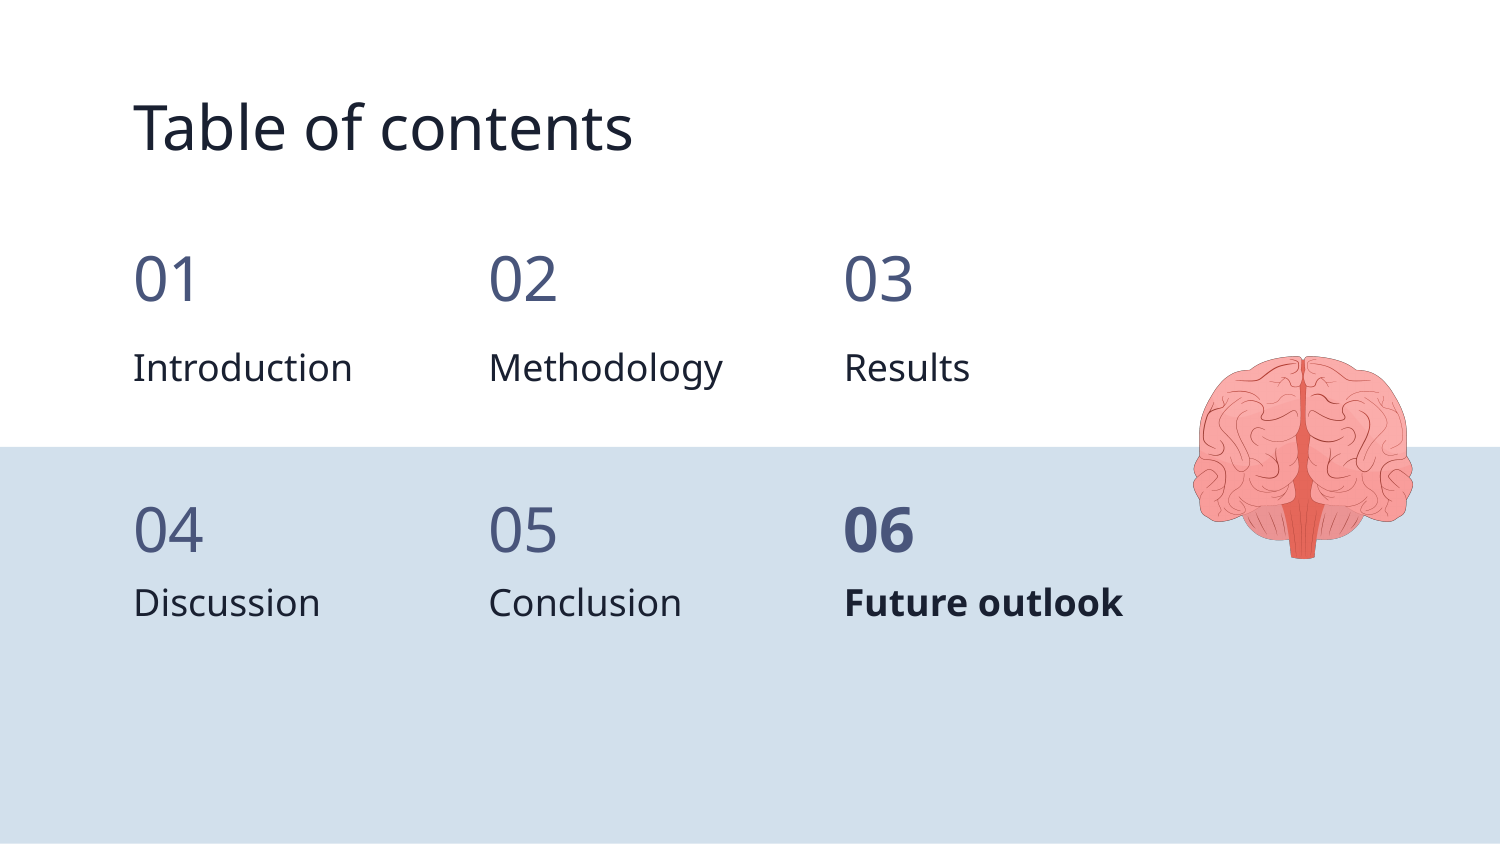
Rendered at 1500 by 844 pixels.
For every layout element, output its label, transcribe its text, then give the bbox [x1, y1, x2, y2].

title 02 [473, 255, 594, 328]
title Table of contents [118, 72, 1382, 167]
title 03 [828, 255, 950, 328]
title 04 [118, 490, 239, 563]
subtitle Future outlook [828, 563, 1184, 665]
title 01 [118, 255, 239, 328]
title 05 [473, 490, 594, 563]
subtitle Results [828, 328, 1184, 430]
subtitle Introduction [118, 328, 473, 430]
picture [1169, 338, 1429, 578]
subtitle Discussion [118, 563, 473, 665]
subtitle Conclusion [473, 563, 828, 665]
text_box [0, 446, 1500, 844]
subtitle Methodology [473, 328, 828, 430]
title 06 [828, 490, 950, 563]
